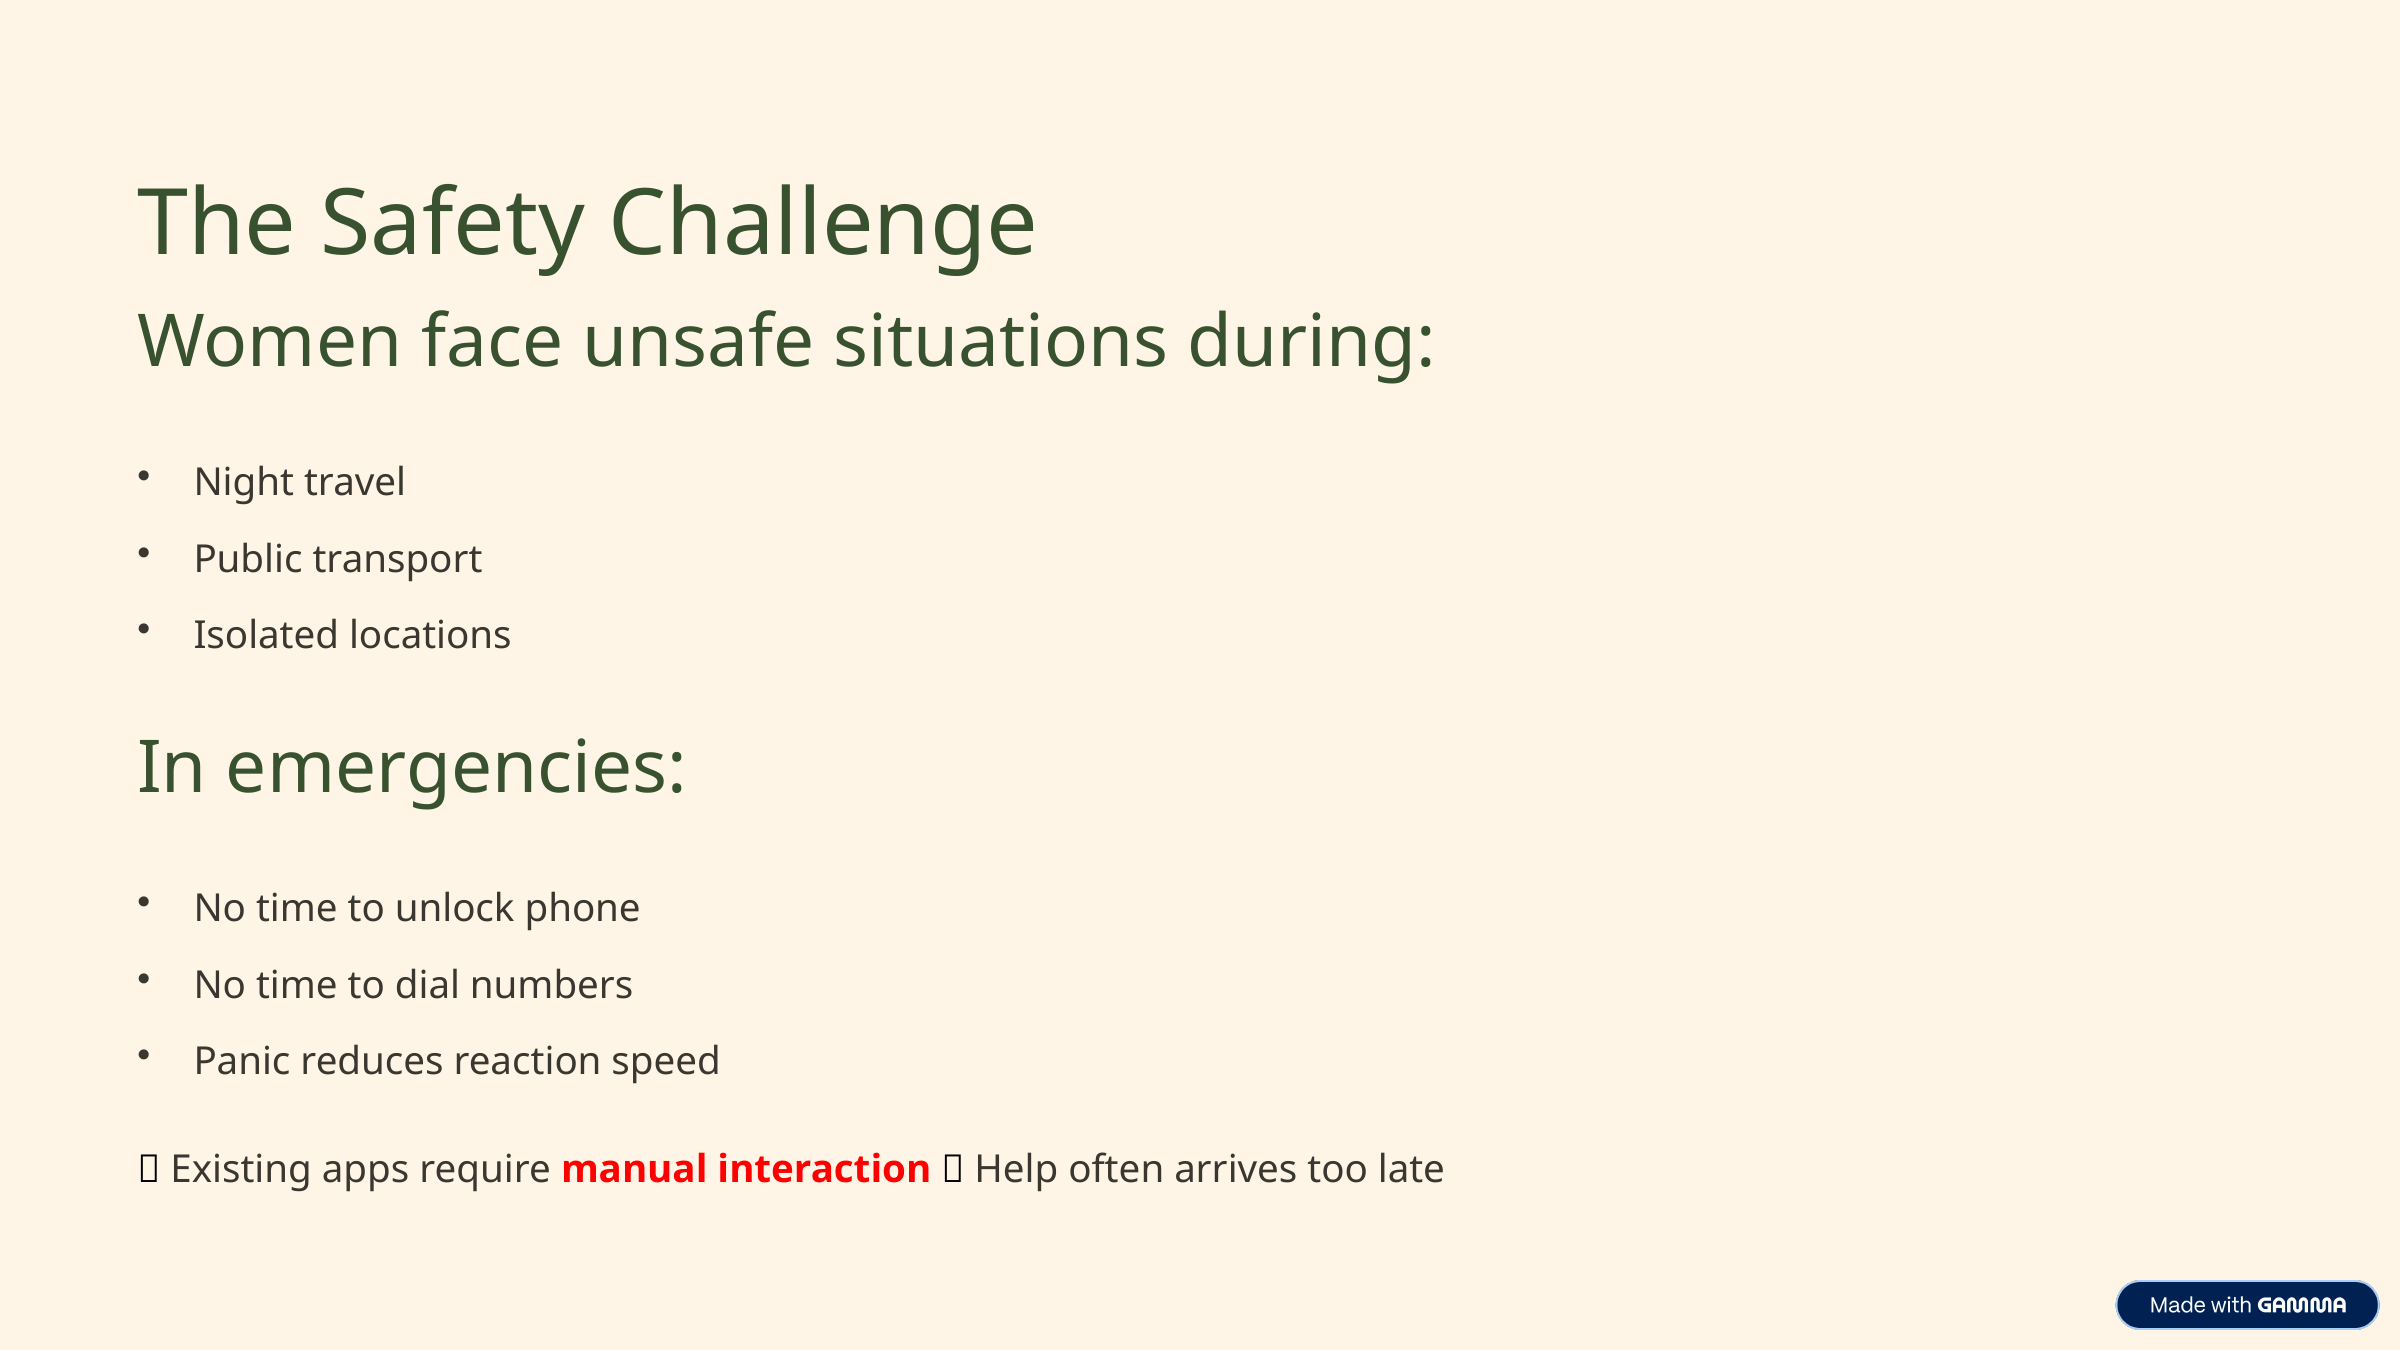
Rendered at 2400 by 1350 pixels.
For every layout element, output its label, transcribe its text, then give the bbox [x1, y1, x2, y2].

text_box No time to dial numbers [137, 943, 2263, 1007]
picture [2106, 1271, 2389, 1339]
text_box No time to unlock phone [137, 867, 2263, 930]
text_box Night travel [137, 441, 2263, 504]
text_box Isolated locations [137, 594, 2263, 657]
text_box ❌ Existing apps require manual interaction ❌ Help often arrives too late [137, 1127, 2263, 1192]
text_box Public transport [137, 517, 2263, 581]
text_box In emergencies: [137, 715, 877, 809]
text_box Panic reduces reaction speed [137, 1020, 2263, 1084]
text_box Women face unsafe situations during: [137, 289, 1432, 383]
text_box The Safety Challenge [137, 158, 1062, 275]
